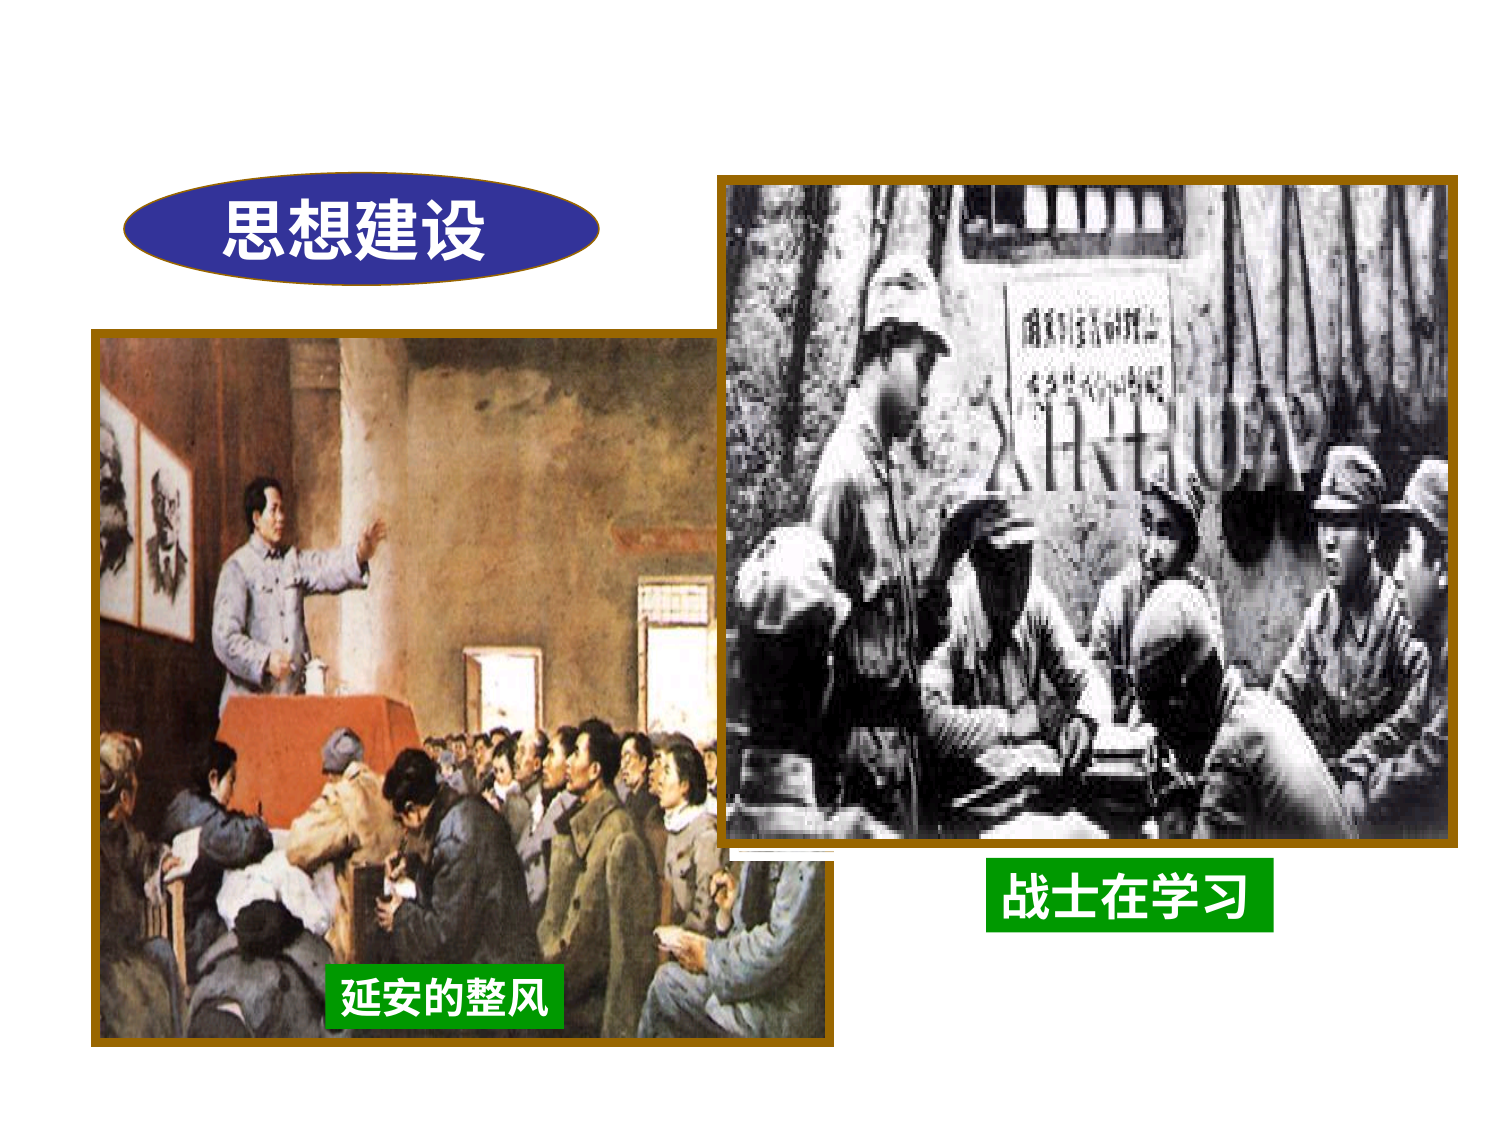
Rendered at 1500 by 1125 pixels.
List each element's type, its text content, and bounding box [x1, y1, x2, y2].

text_box 思想建设 [123, 172, 599, 286]
text_box 战士在学习 [986, 857, 1274, 933]
picture [99, 184, 1449, 1038]
